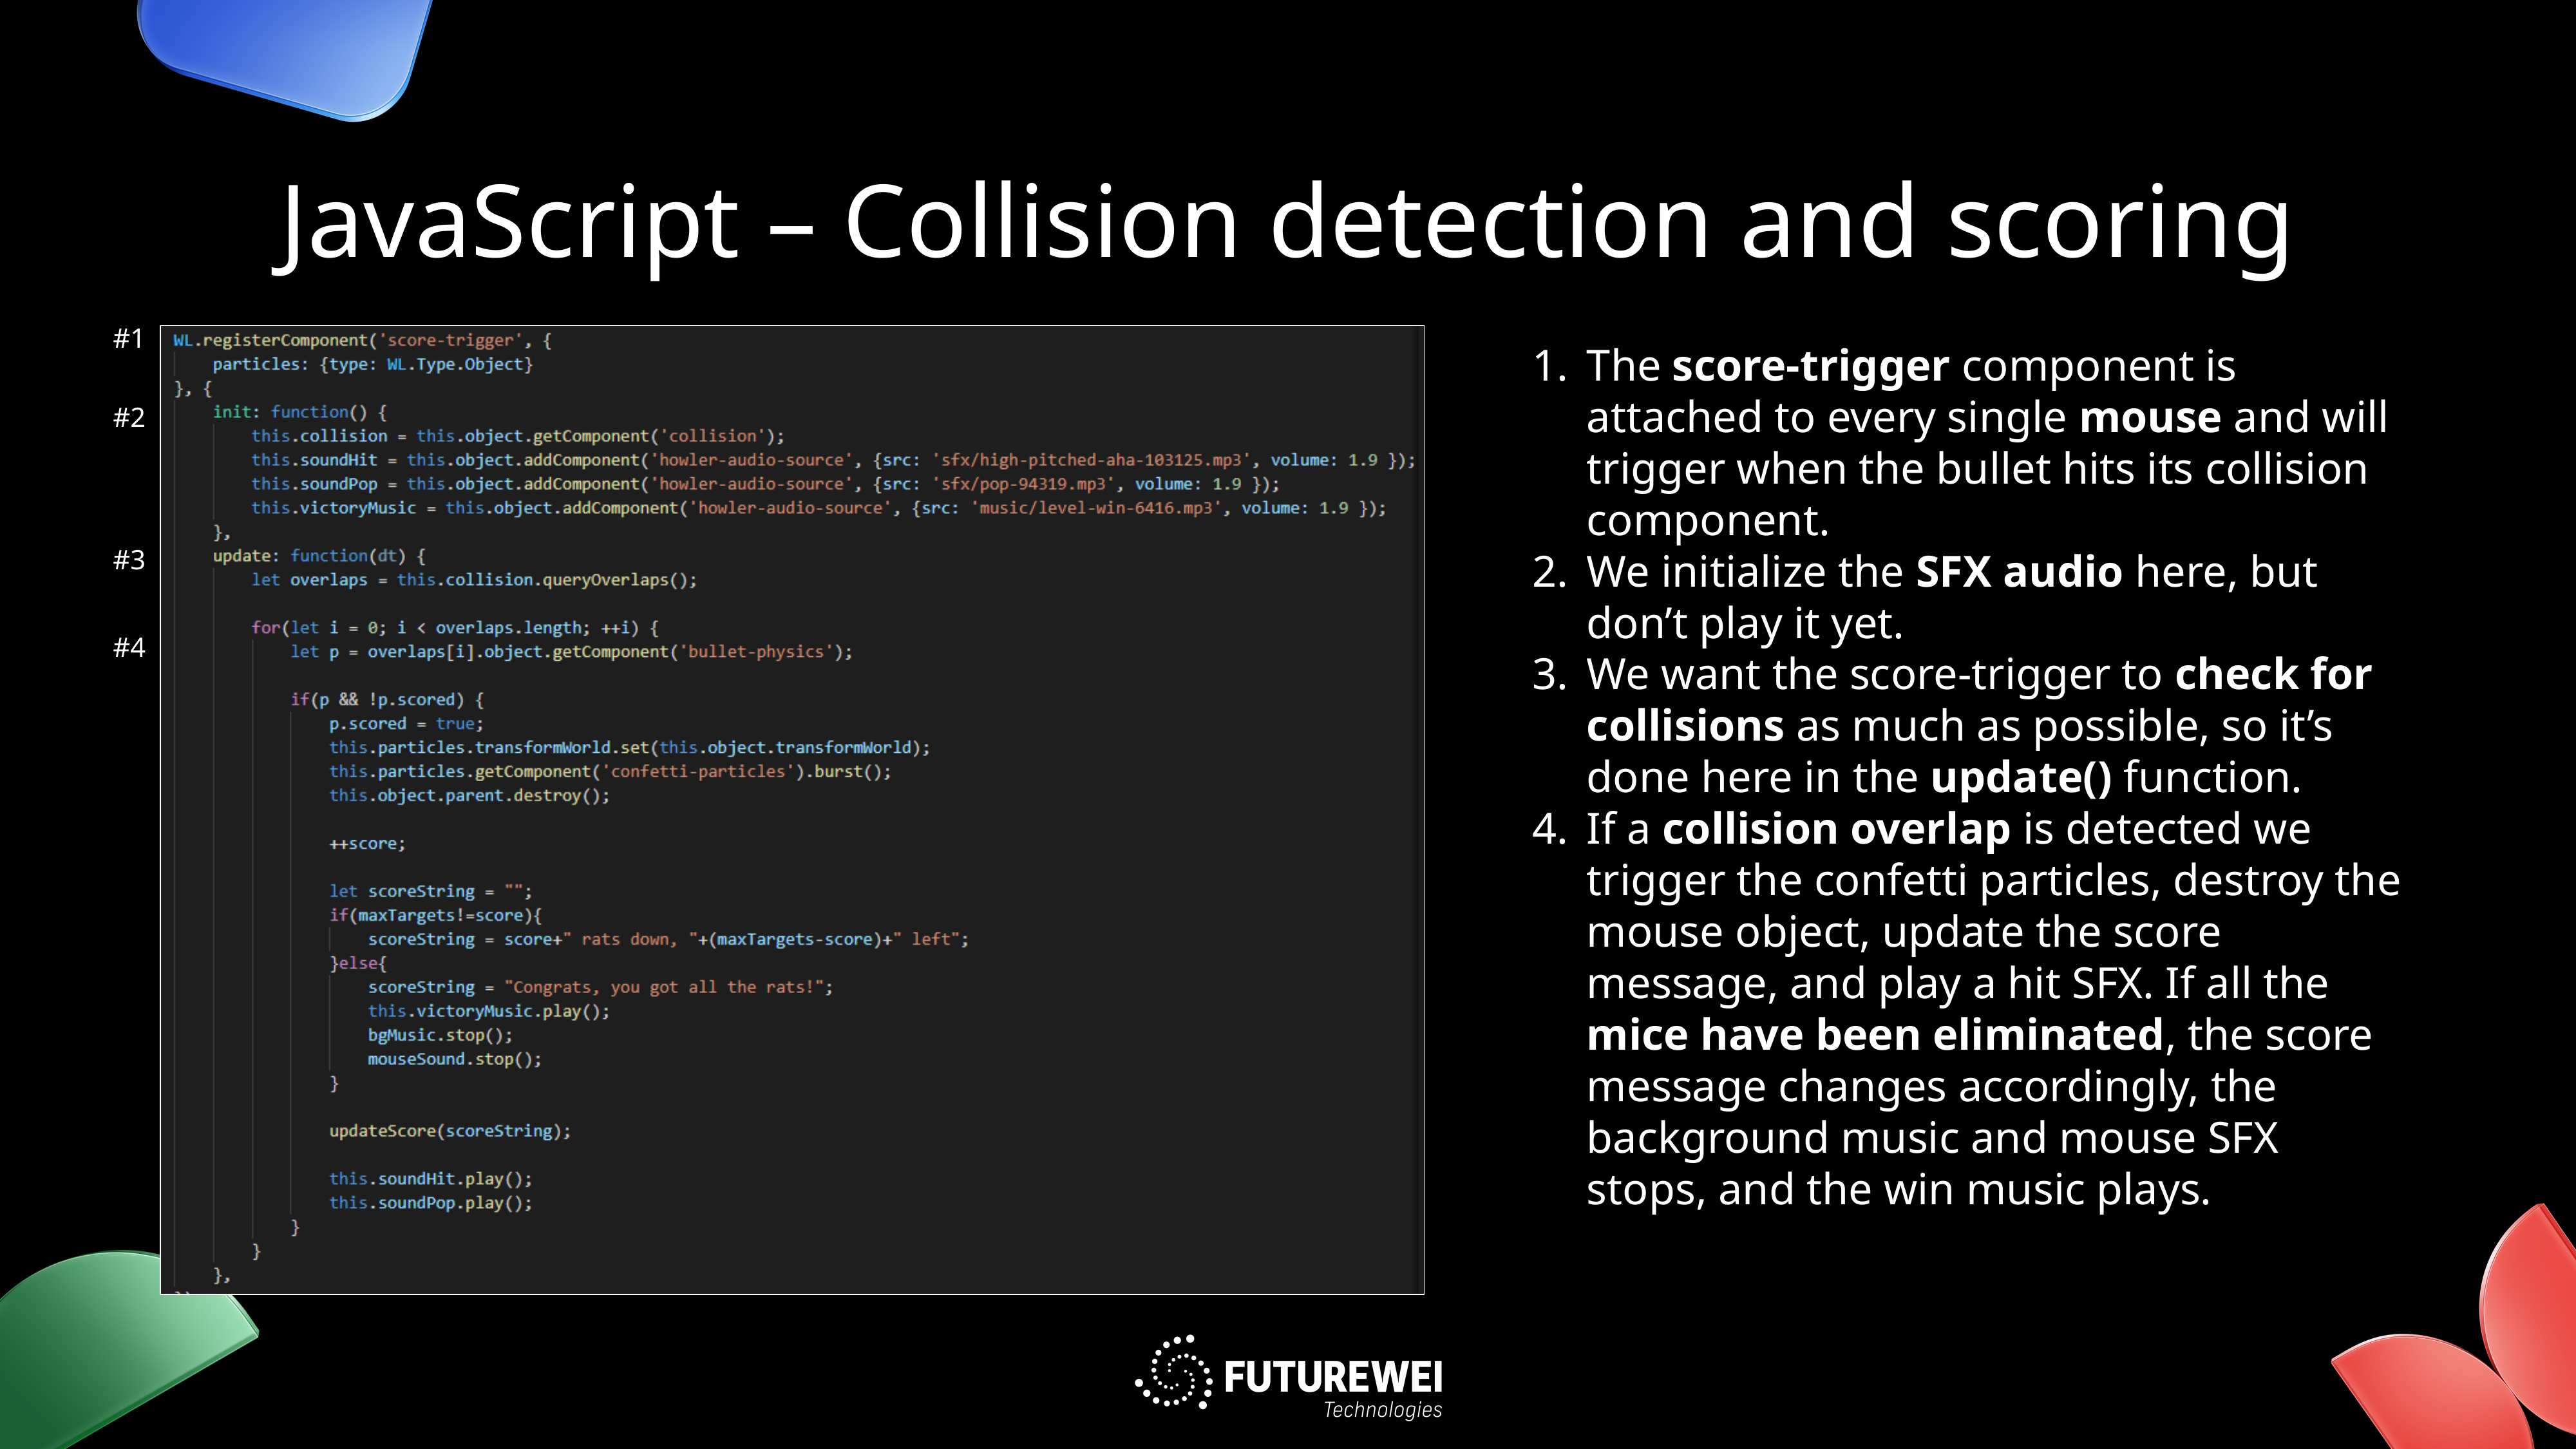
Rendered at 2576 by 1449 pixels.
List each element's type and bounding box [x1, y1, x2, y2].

picture [1104, 1303, 1472, 1441]
text_box [0, 0, 2576, 1449]
picture [160, 326, 1424, 1294]
